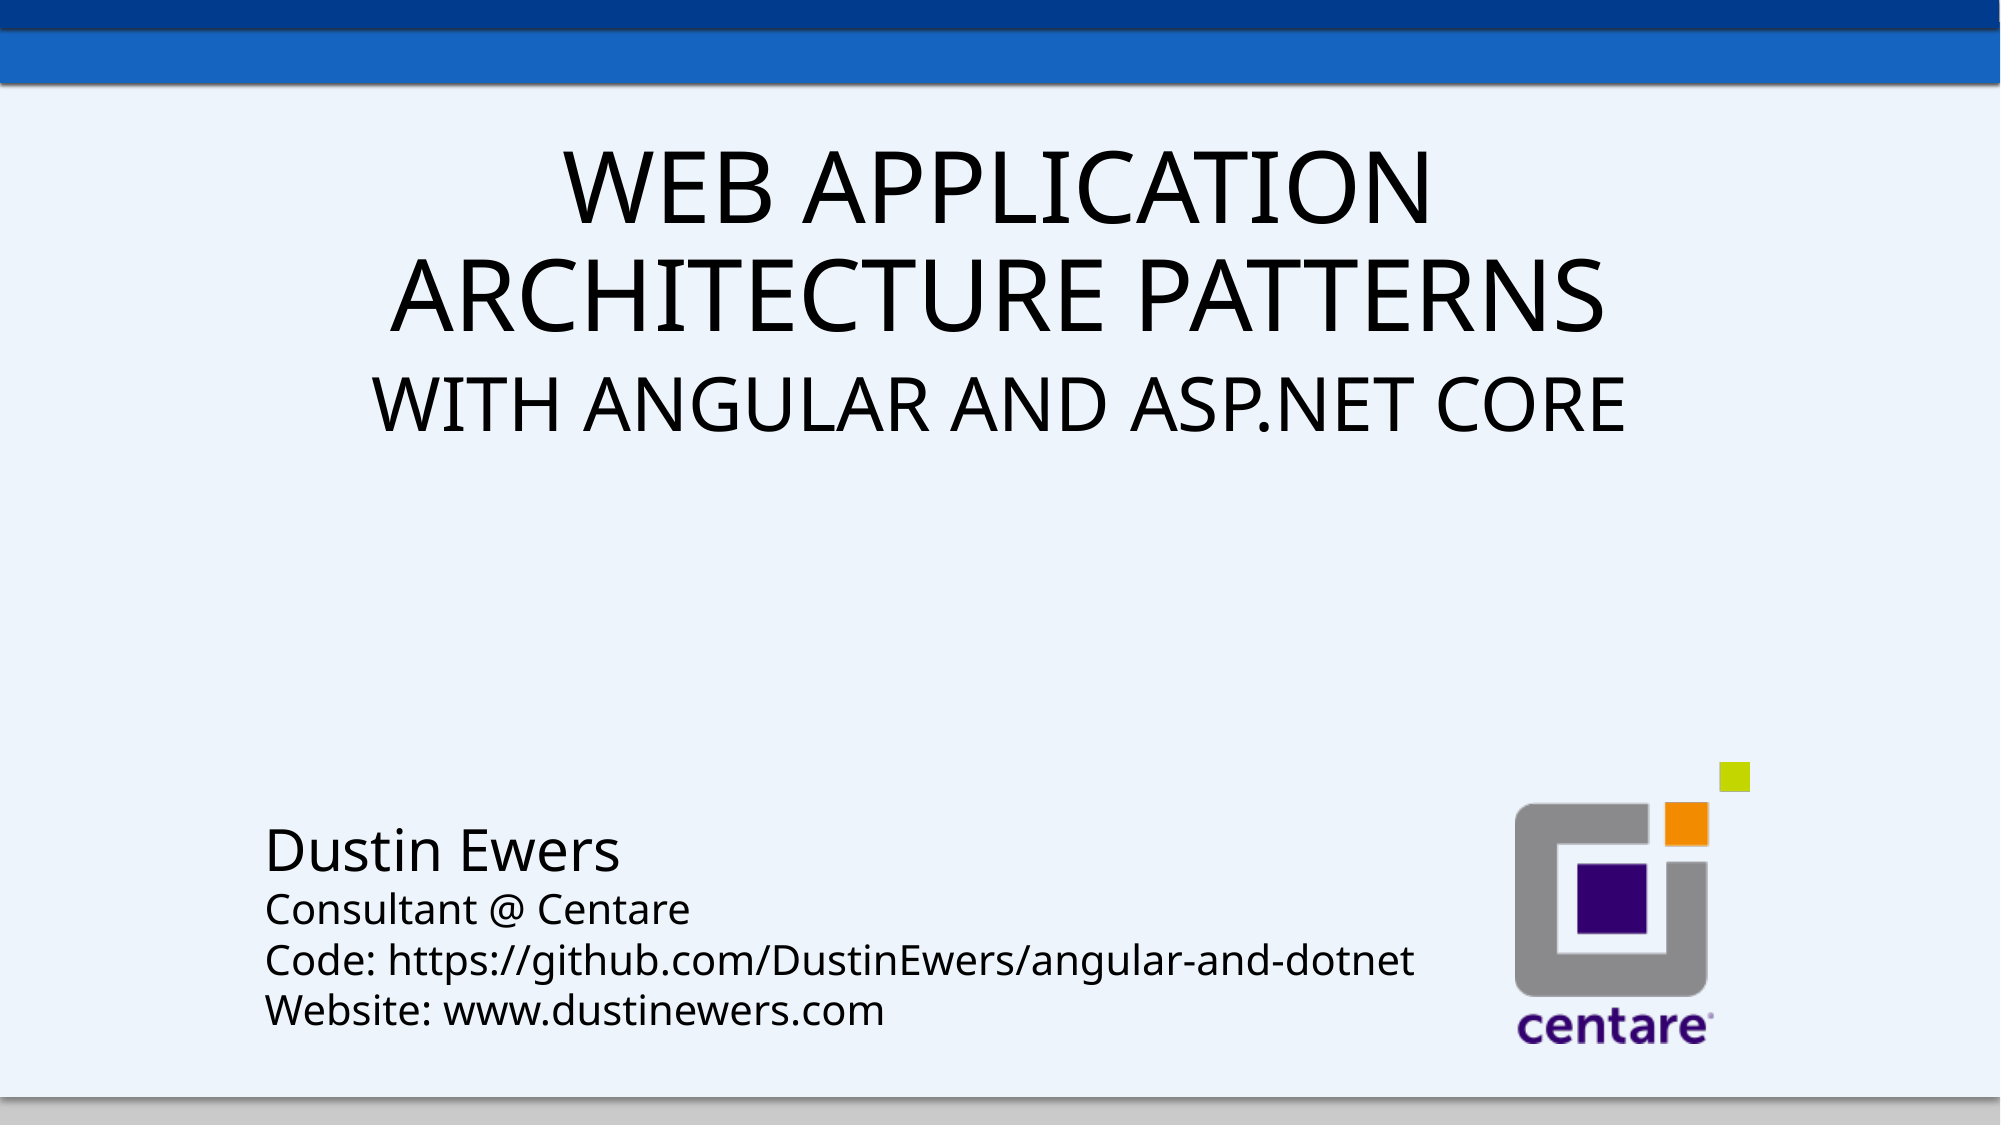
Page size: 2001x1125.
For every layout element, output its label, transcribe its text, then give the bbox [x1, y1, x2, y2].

subtitle WITH ANGULAR AND ASP.NET CORE [249, 359, 1750, 631]
text_box Dustin Ewers Consultant @ Centare Code: https://github.com/DustinEwers/angular-and-dotnet Website: www.dustinewers.com [249, 805, 1515, 1041]
picture [0, 0, 2001, 1125]
title WEB APPLICATION ARCHITECTURE PATTERNS [249, 184, 1750, 359]
